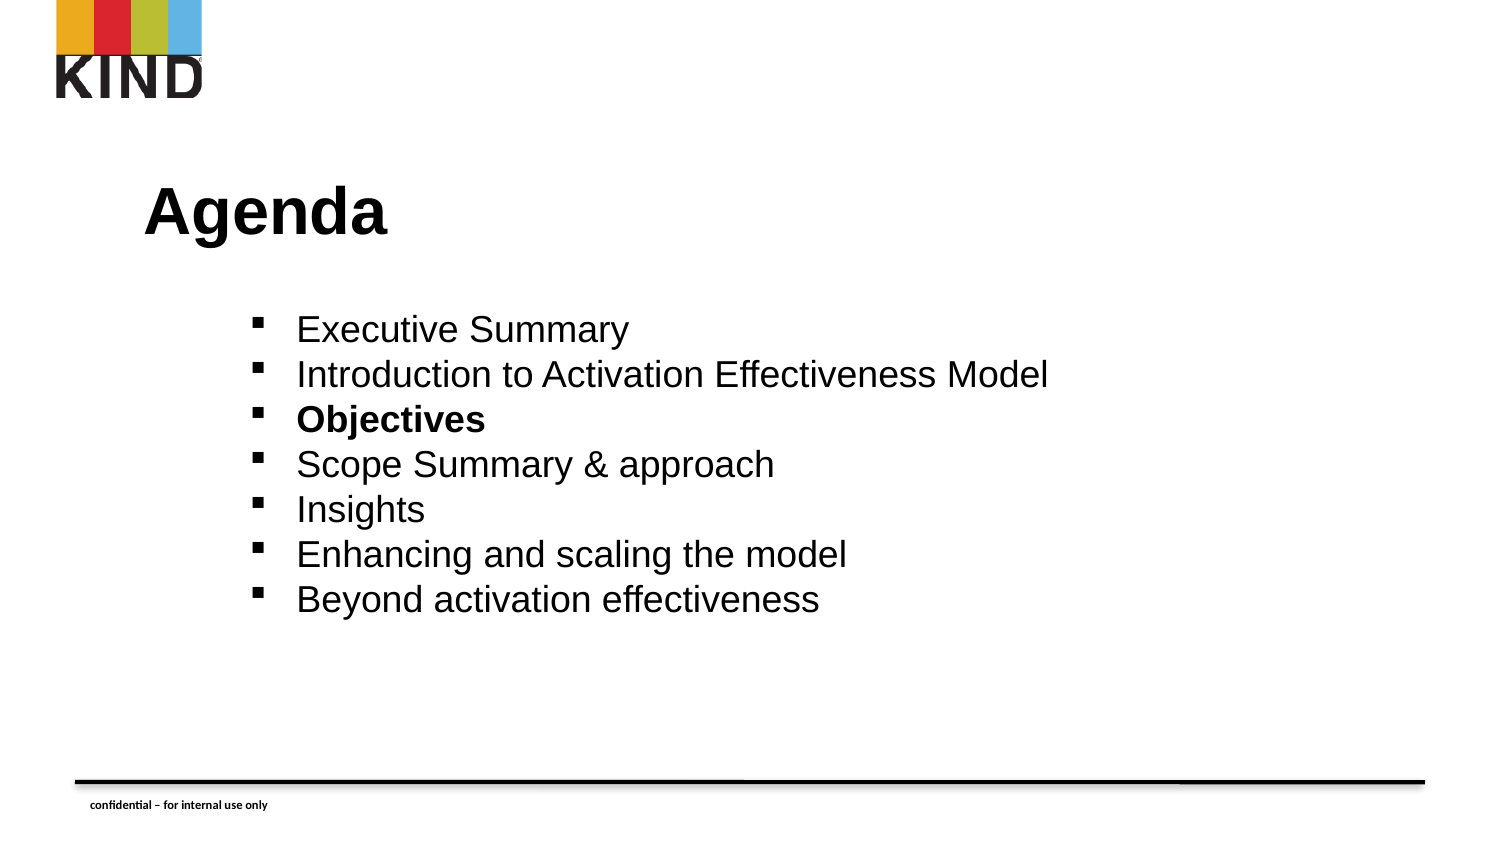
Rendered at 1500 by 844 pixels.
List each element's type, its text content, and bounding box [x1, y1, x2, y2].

footer confidential – for internal use only [75, 782, 550, 827]
title Agenda [143, 167, 1333, 258]
text_box Executive Summary Introduction to Activation Effectiveness Model Objectives Scope Summary & approach Insights Enhancing and scaling the model Beyond activation effectiveness [249, 304, 1439, 395]
